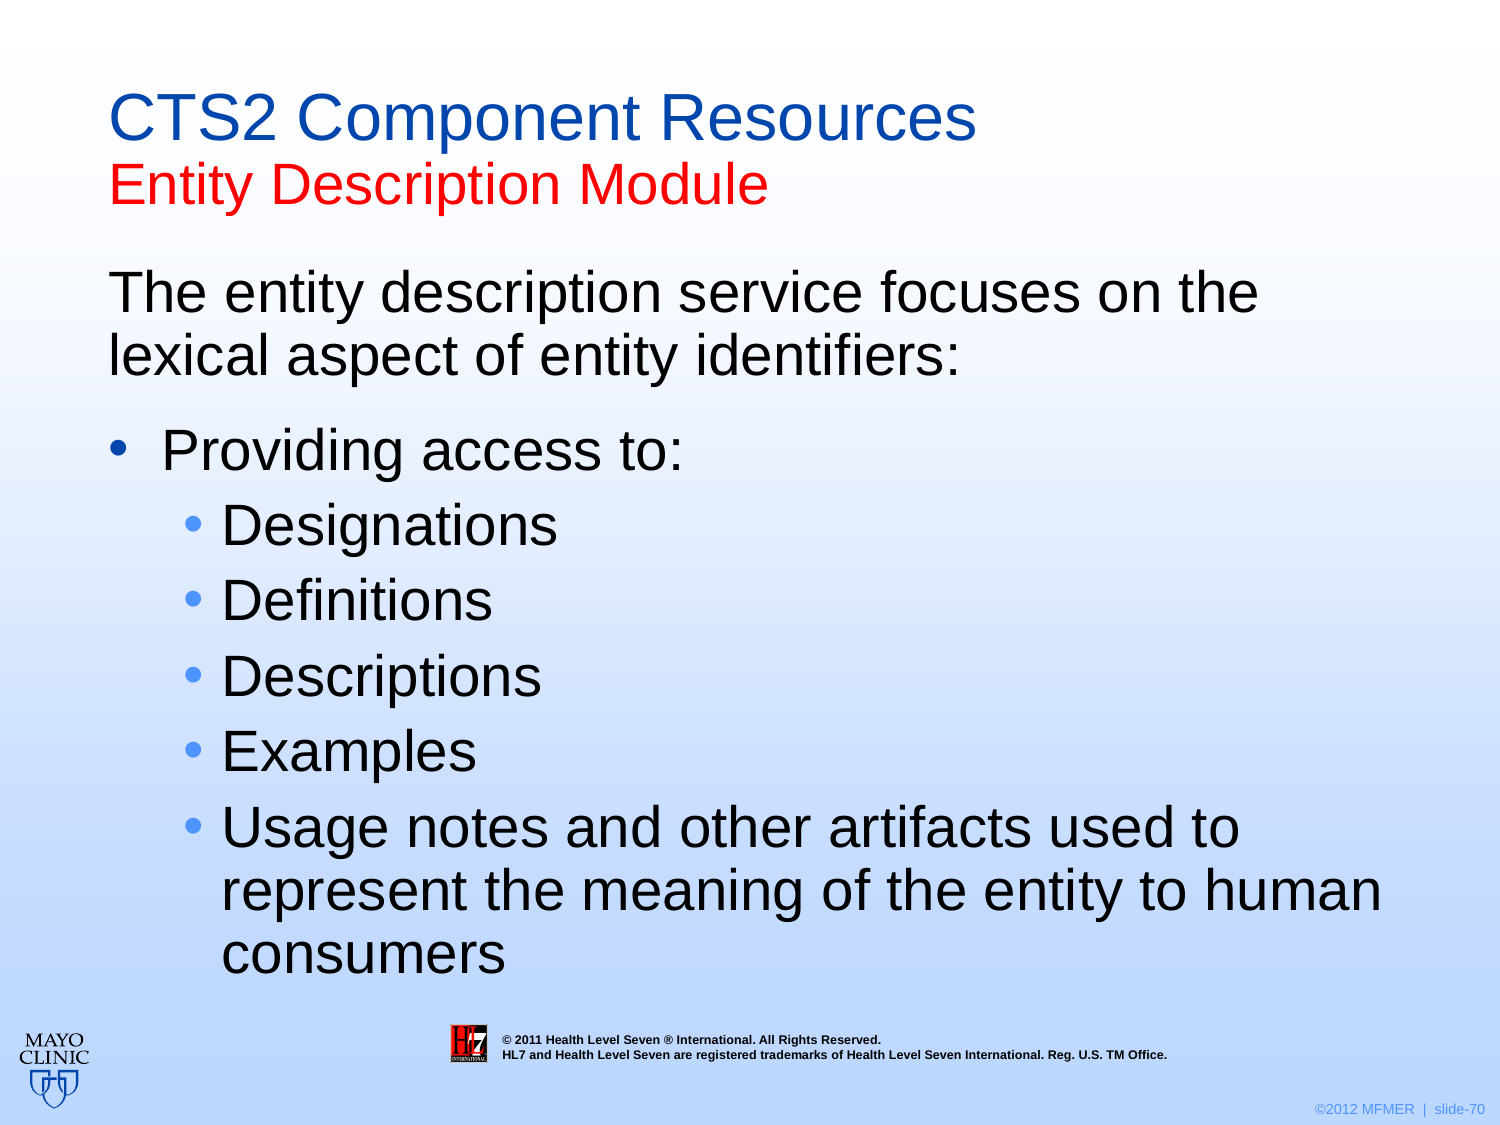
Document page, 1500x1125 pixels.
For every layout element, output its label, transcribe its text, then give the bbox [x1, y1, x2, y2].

title CTS2 Component Resources Entity Description Module [108, 0, 1392, 224]
list The entity description service focuses on the lexical aspect of entity identifiers: Providing access to: Designations Definitions Descriptions Examples Usage notes and other artifacts used to represent the meaning of the entity to human consumers [108, 224, 1392, 1013]
picture [0, 0, 1500, 1125]
